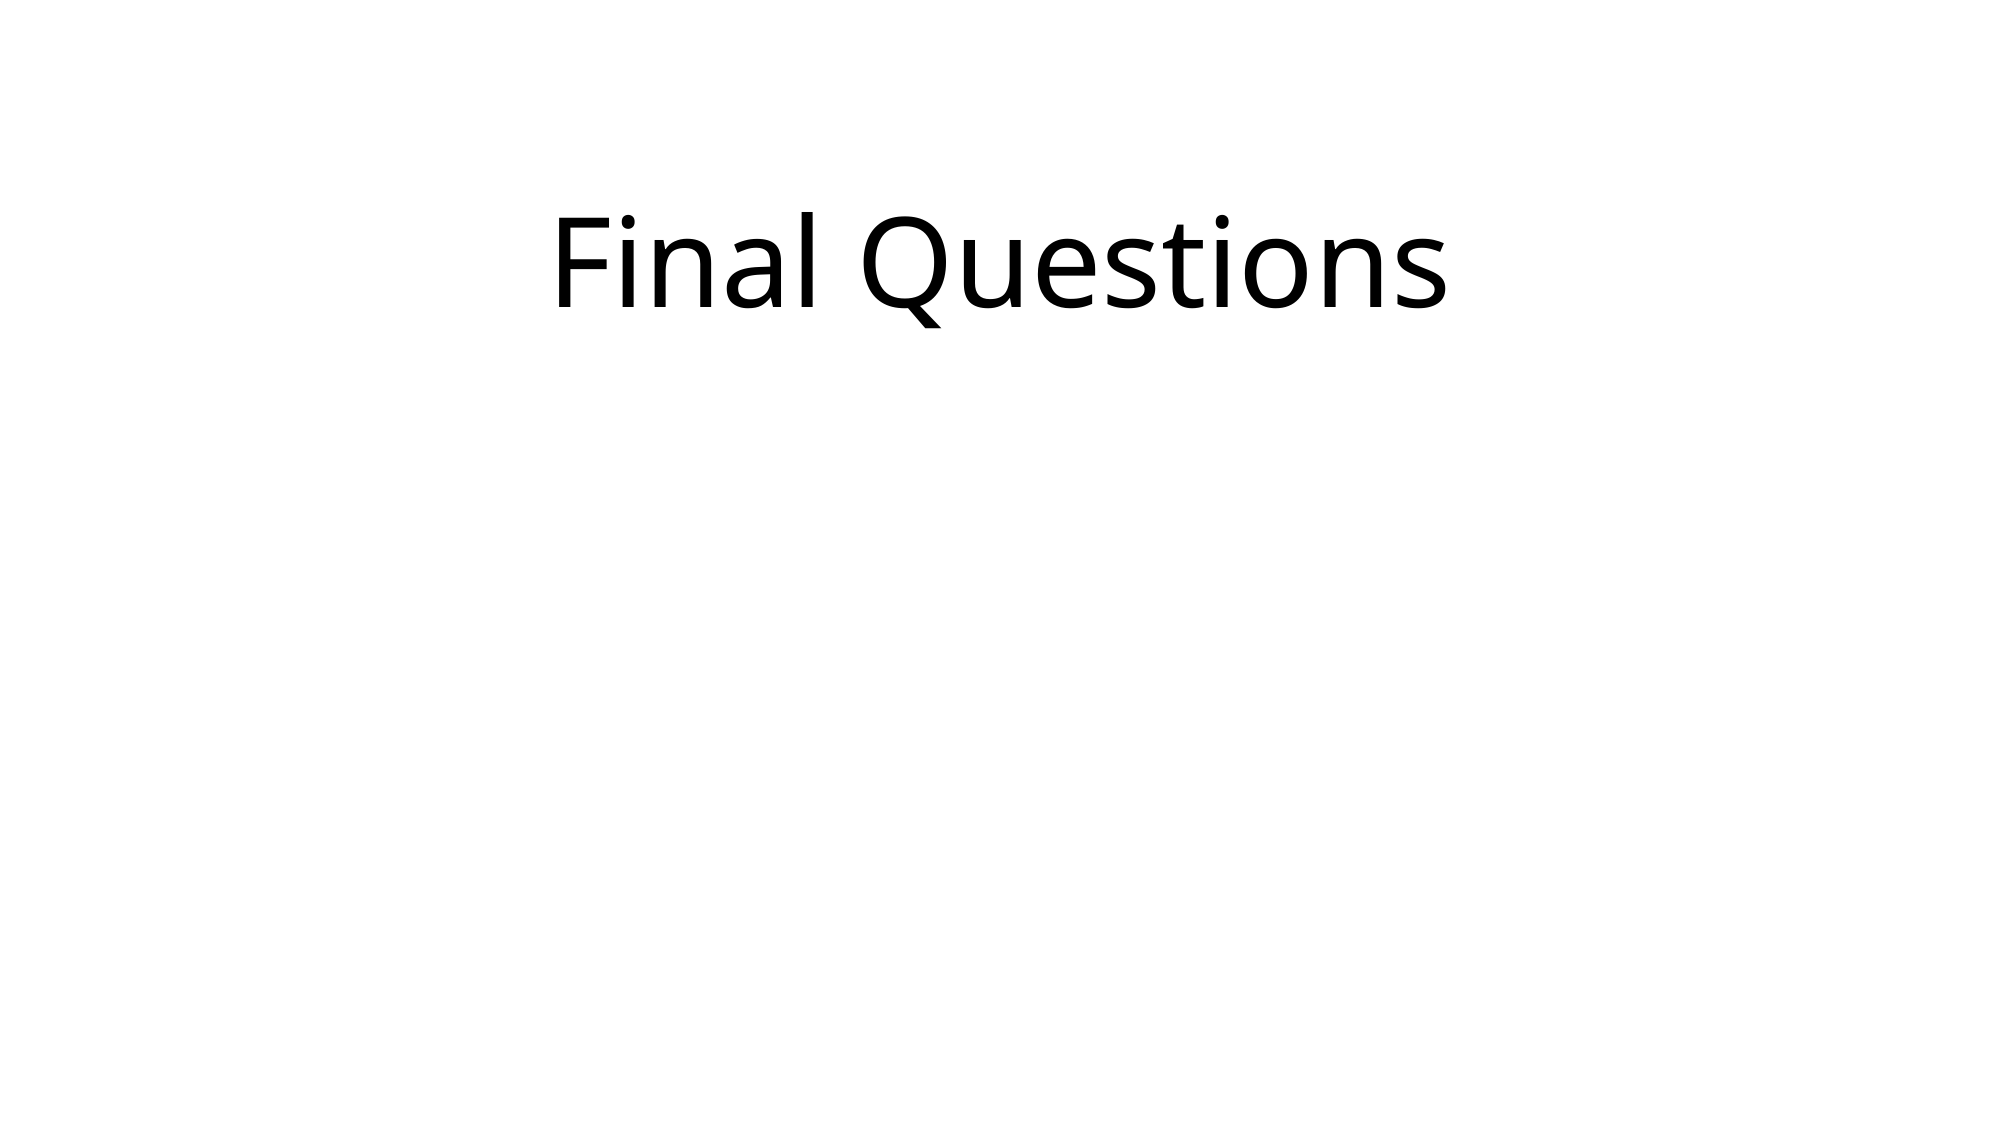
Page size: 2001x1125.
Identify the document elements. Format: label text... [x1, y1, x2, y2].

title Final Questions [249, 184, 1750, 343]
